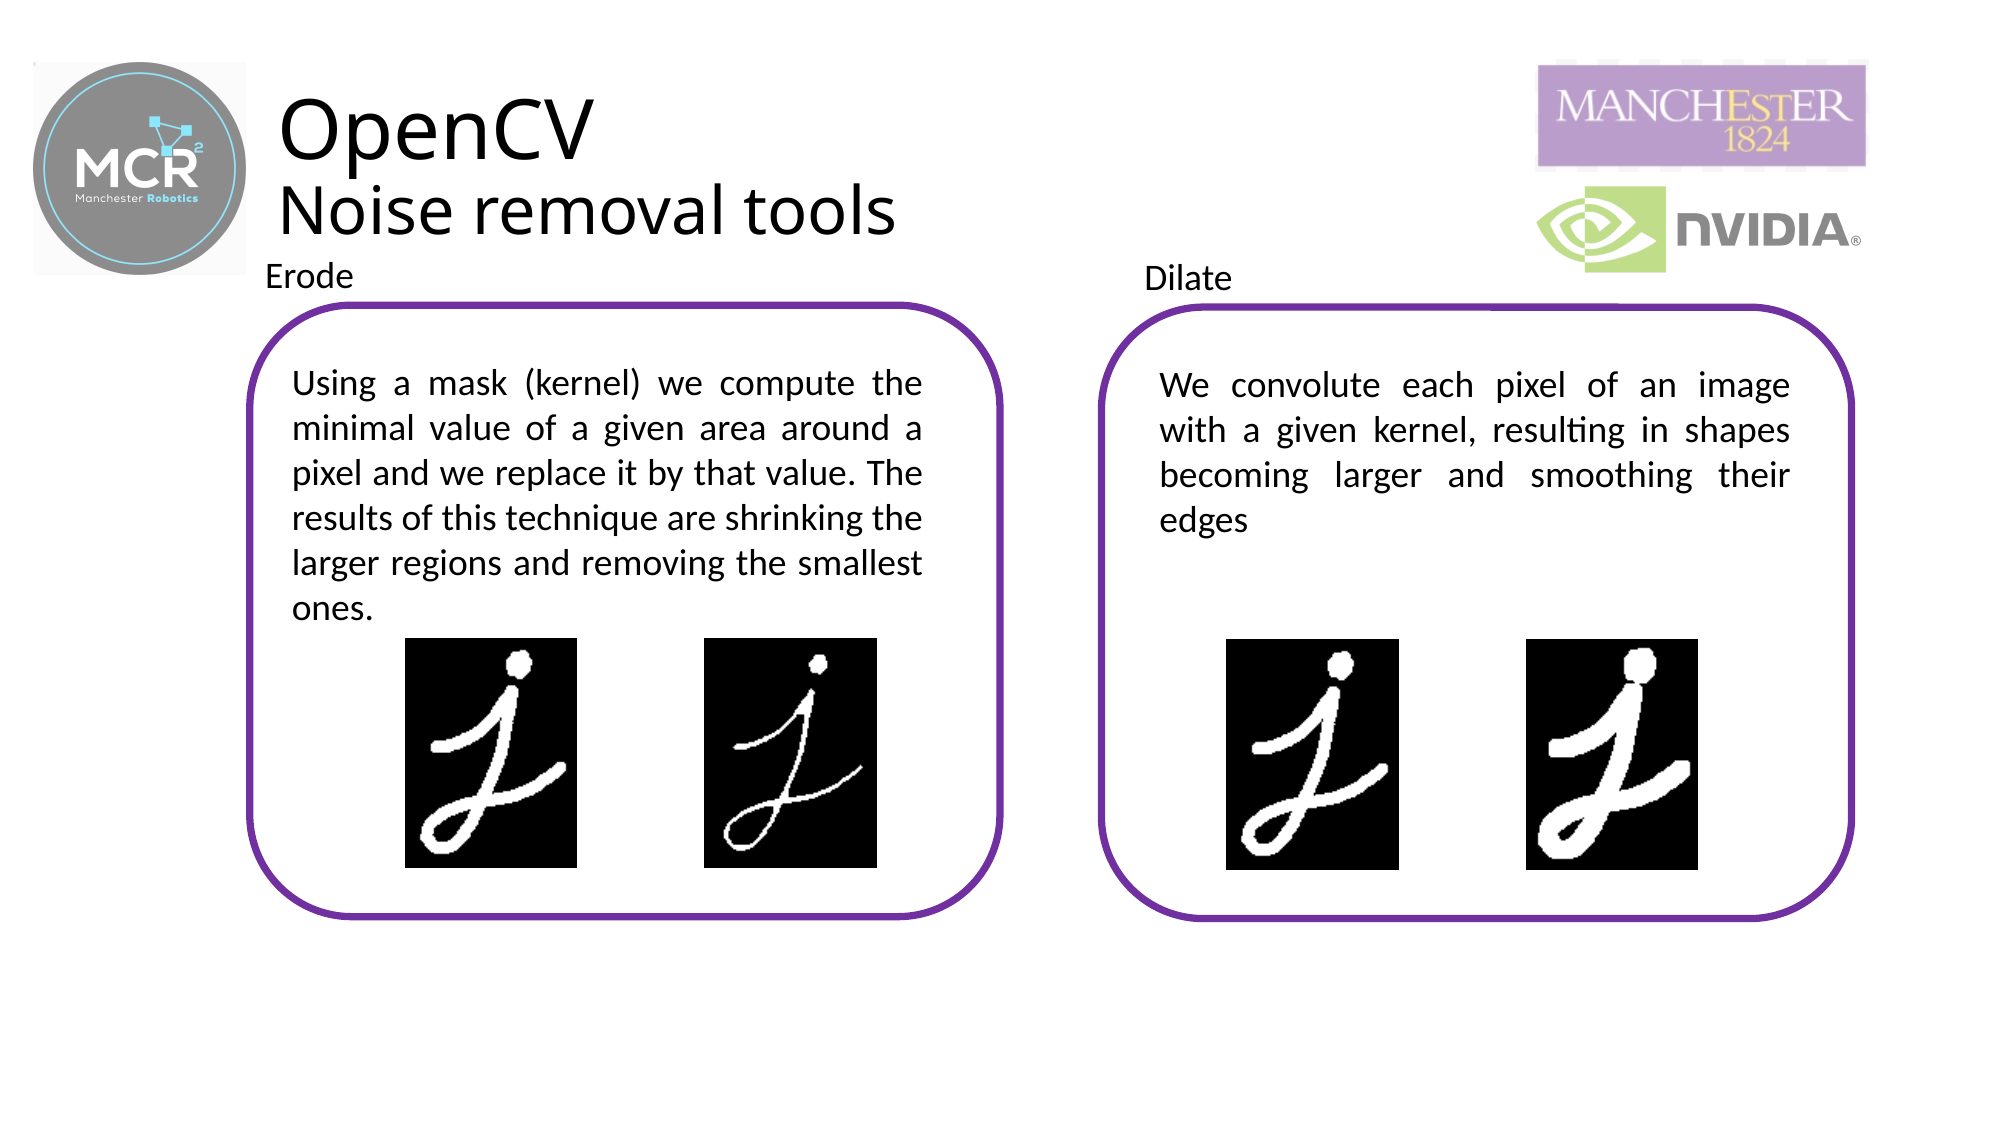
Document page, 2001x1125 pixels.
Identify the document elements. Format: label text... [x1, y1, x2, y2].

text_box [249, 243, 1000, 917]
title OpenCV Noise removal tools [262, 59, 1518, 278]
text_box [1101, 245, 1852, 919]
